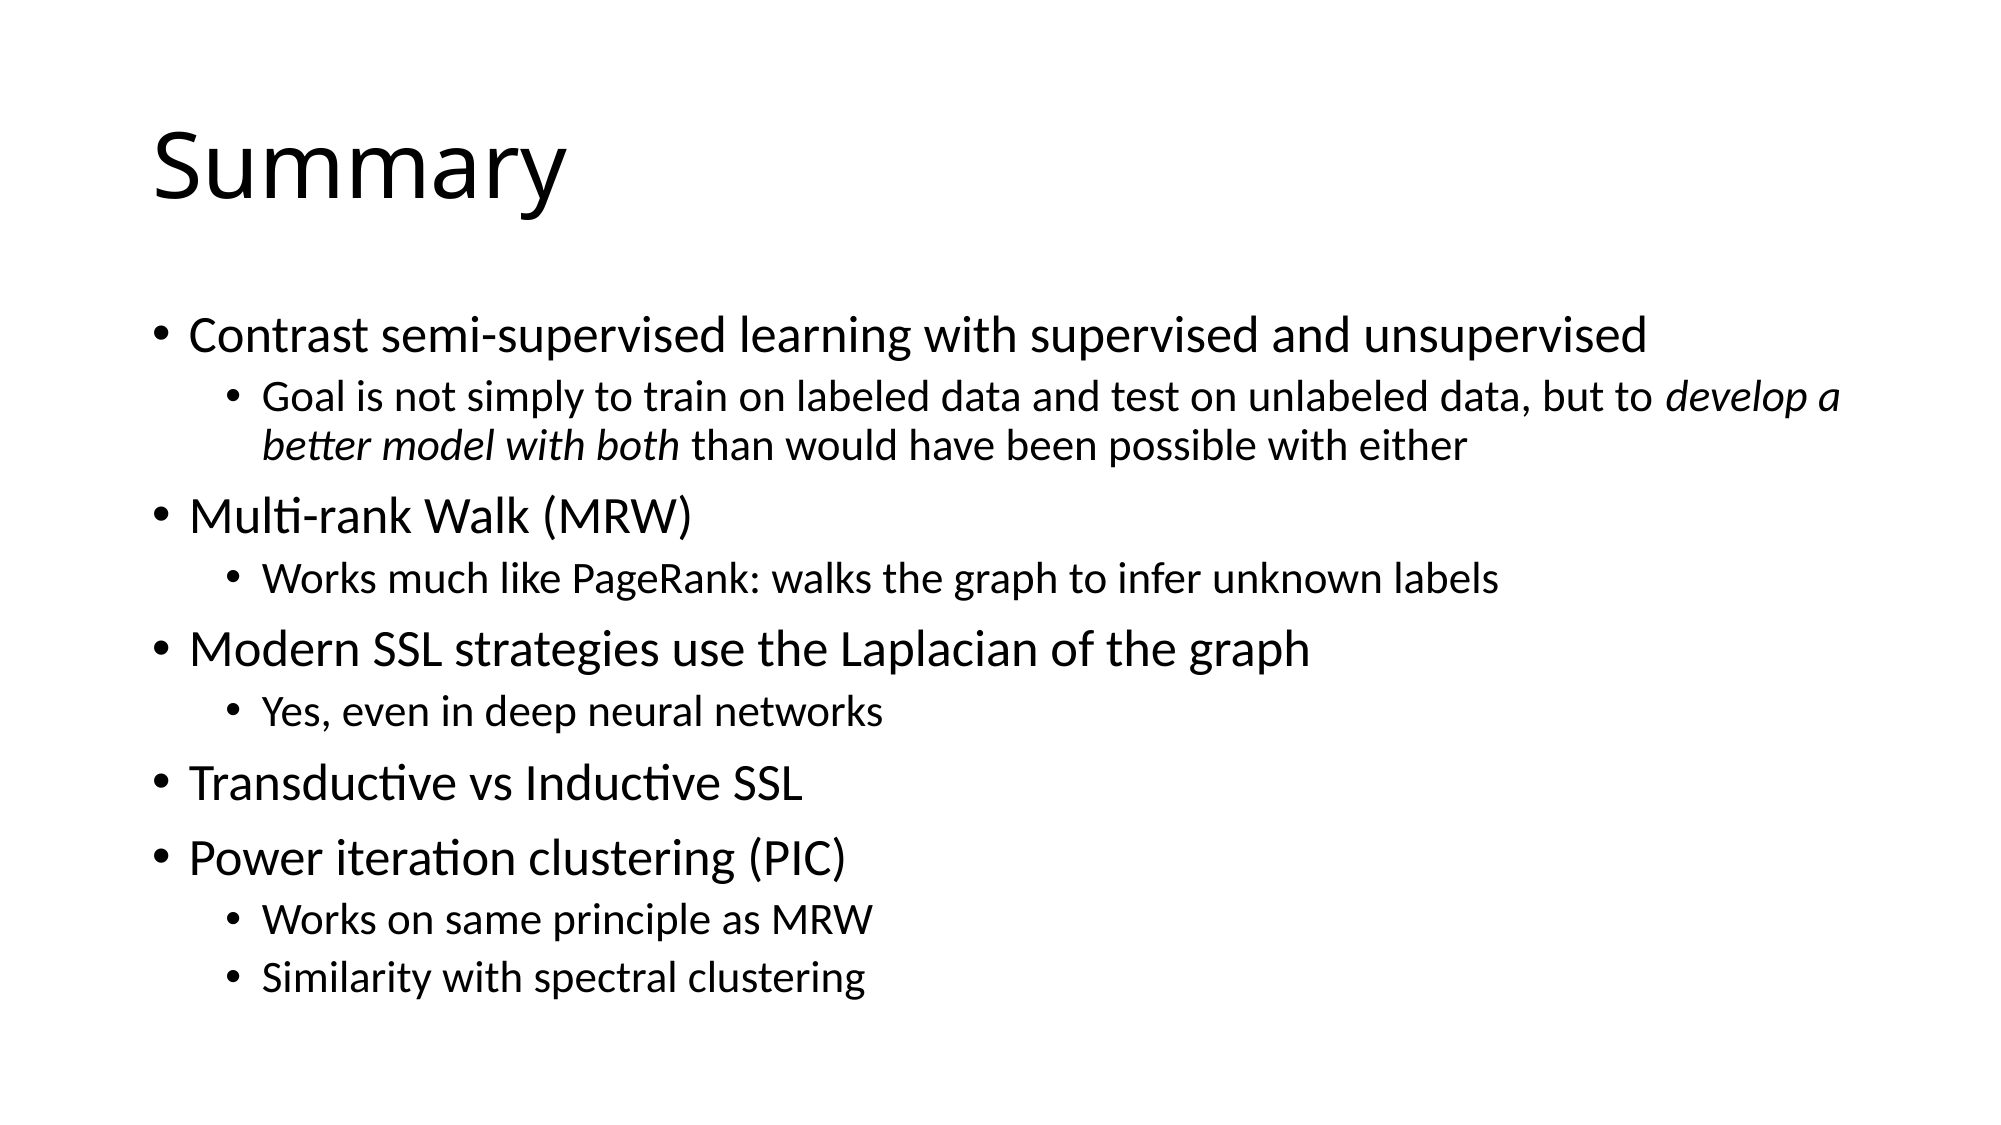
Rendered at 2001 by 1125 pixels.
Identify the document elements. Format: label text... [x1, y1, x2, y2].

title Summary [137, 59, 1863, 278]
list Contrast semi-supervised learning with supervised and unsupervised Goal is not simply to train on labeled data and test on unlabeled data, but to develop a better model with both than would have been possible with either Multi-rank Walk (MRW) Works much like PageRank: walks the graph to infer unknown labels Modern SSL strategies use the Laplacian of the graph Yes, even in deep neural networks Transductive vs Inductive SSL Power iteration clustering (PIC) Works on same principle as MRW Similarity with spectral clustering [137, 299, 1863, 1014]
